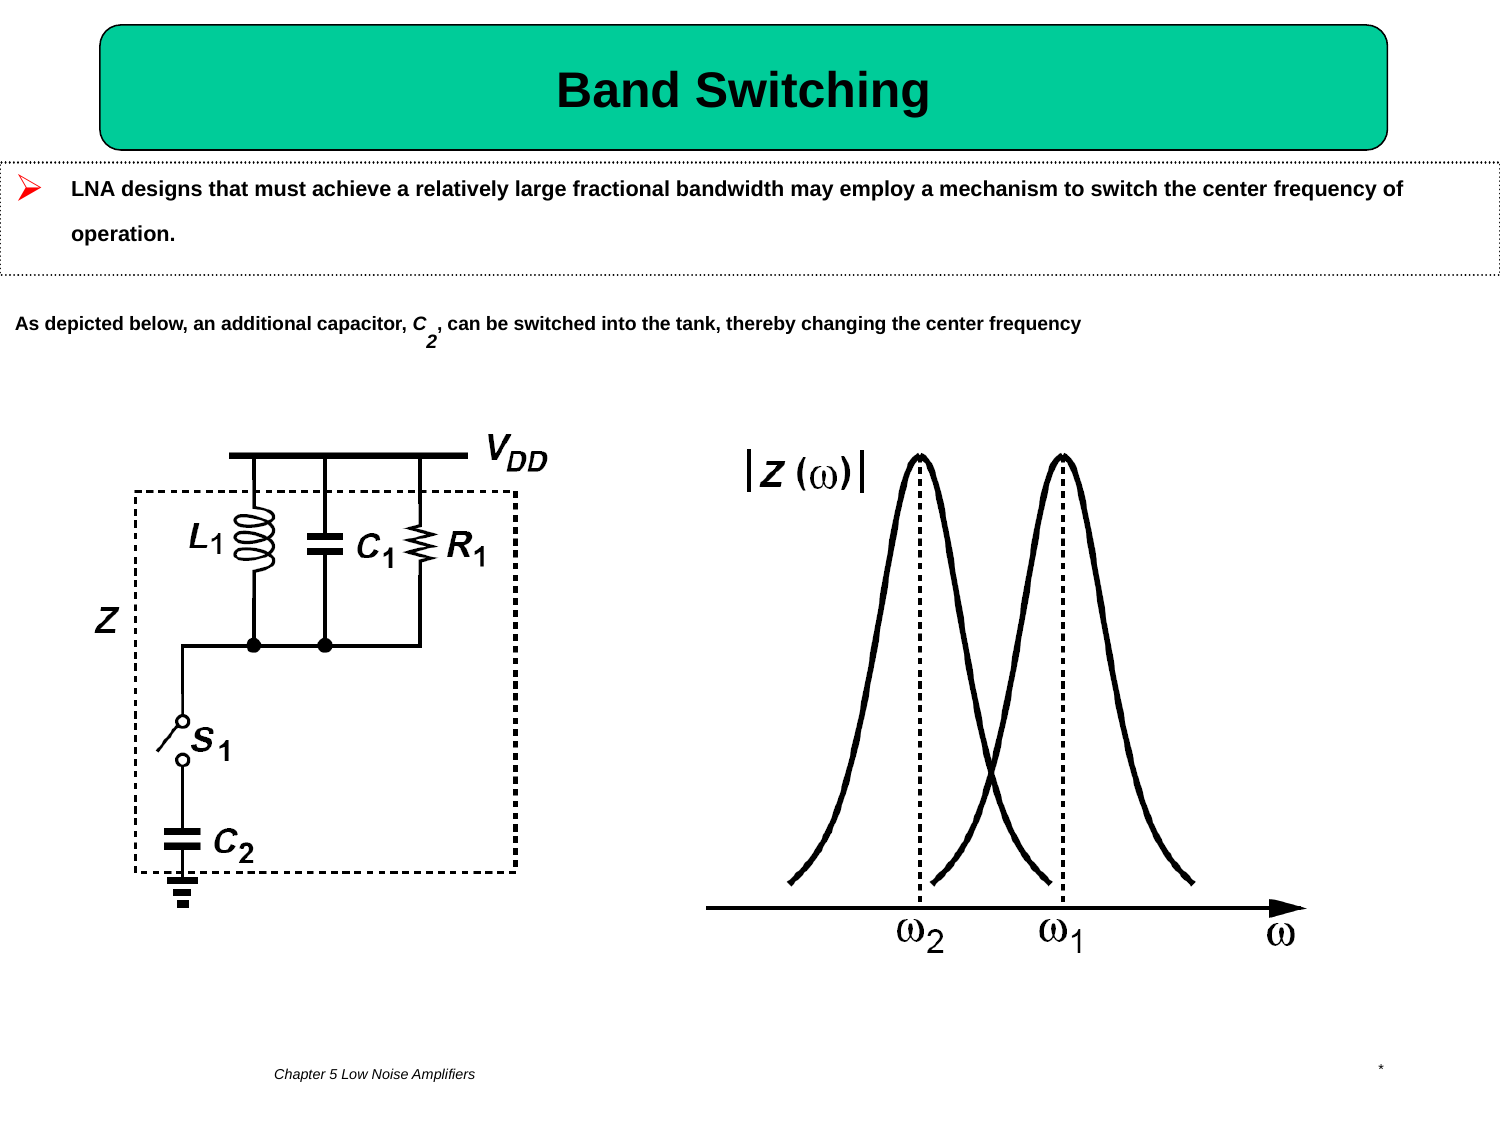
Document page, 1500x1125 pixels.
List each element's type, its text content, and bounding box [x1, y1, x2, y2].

title Band Switching [99, 24, 1388, 151]
picture [87, 424, 1313, 958]
text_box LNA designs that must achieve a relatively large fractional bandwidth may employ a mechanism to switch the center frequency of operation. [0, 162, 1500, 275]
text_box As depicted below, an additional capacitor, C2, can be switched into the tank, thereby changing the center frequency [0, 299, 1500, 400]
